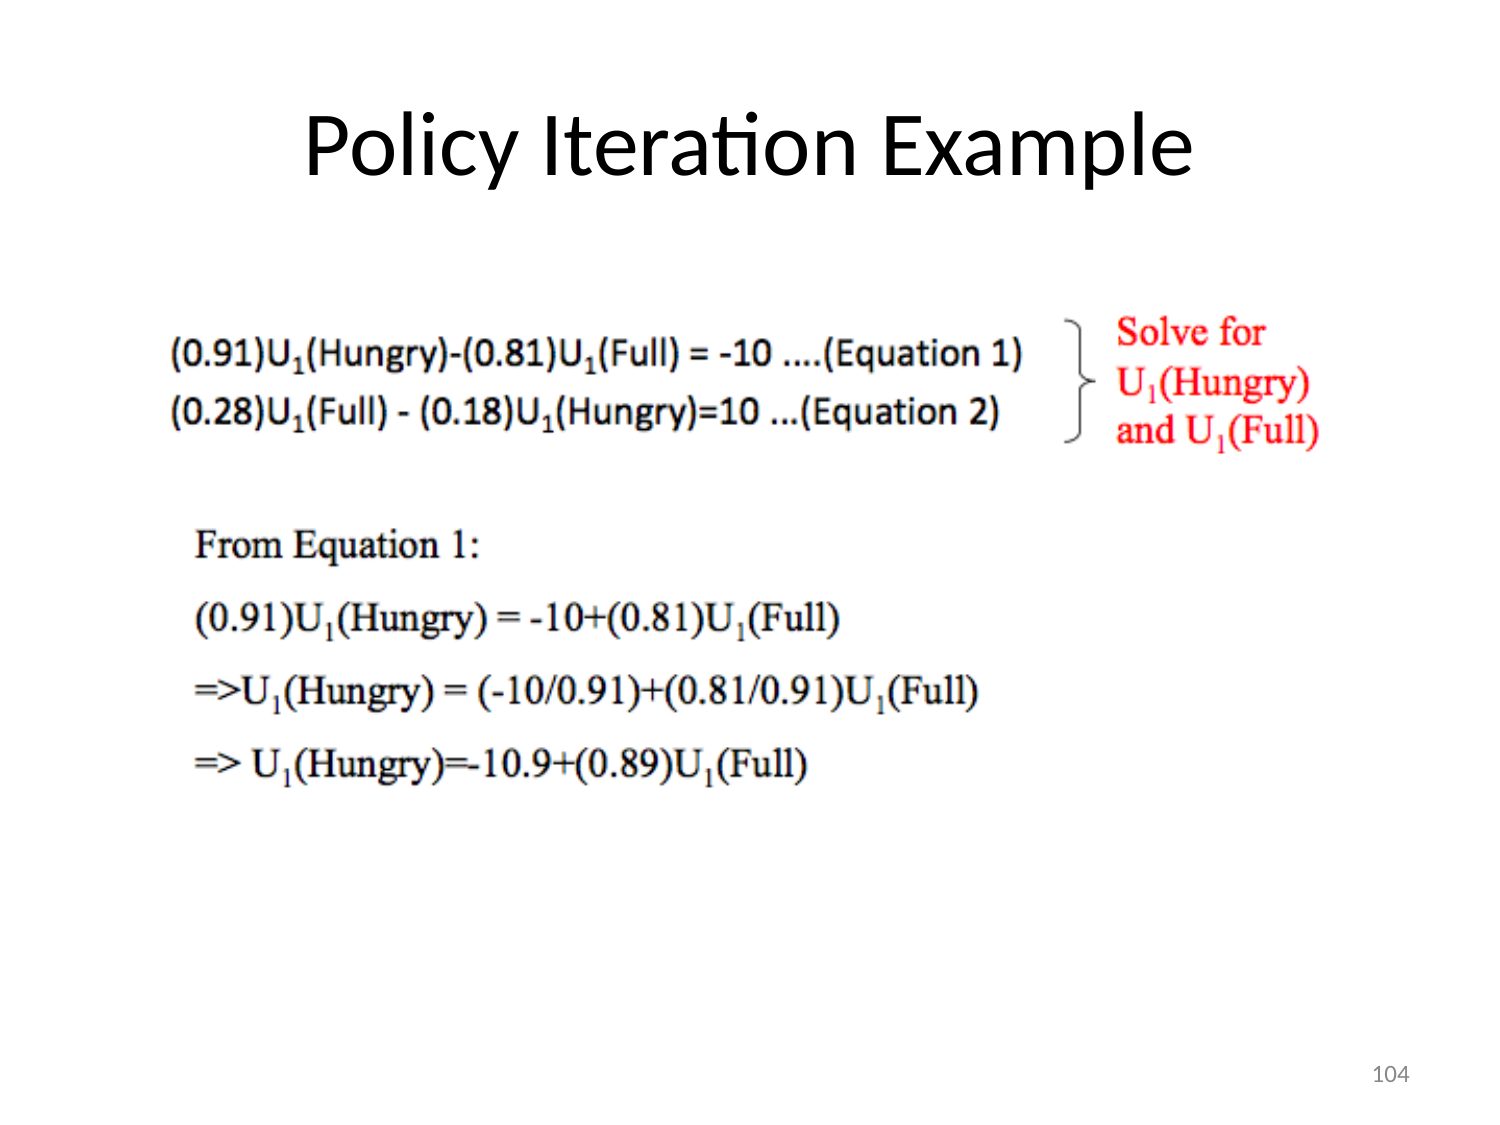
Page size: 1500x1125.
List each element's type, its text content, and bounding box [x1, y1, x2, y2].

slide_number ‹#› [1074, 1042, 1425, 1103]
picture [160, 283, 1340, 842]
title Policy Iteration Example [75, 45, 1425, 233]
